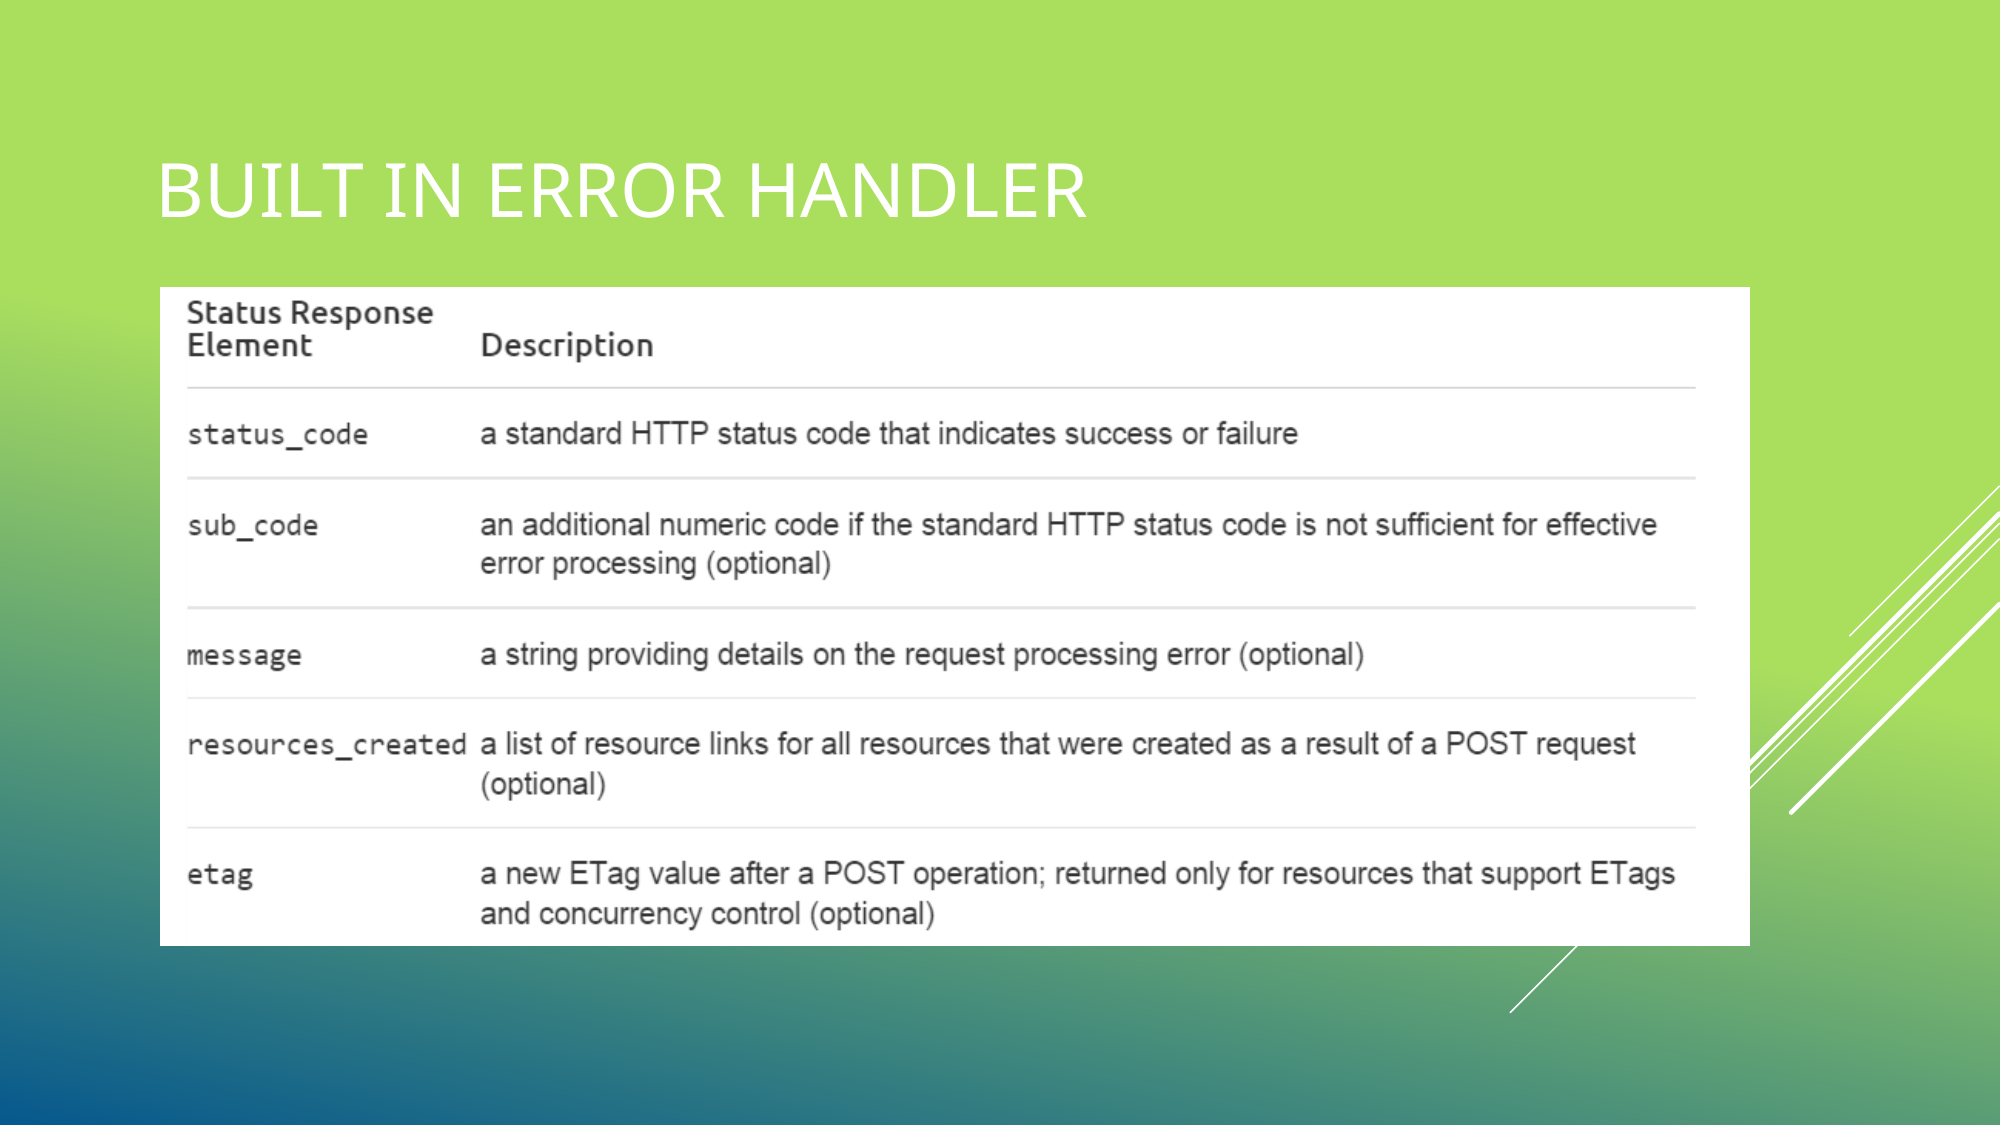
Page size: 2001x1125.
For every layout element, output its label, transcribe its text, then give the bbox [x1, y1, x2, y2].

picture [160, 287, 1750, 946]
title Built in error handler [140, 63, 1541, 311]
